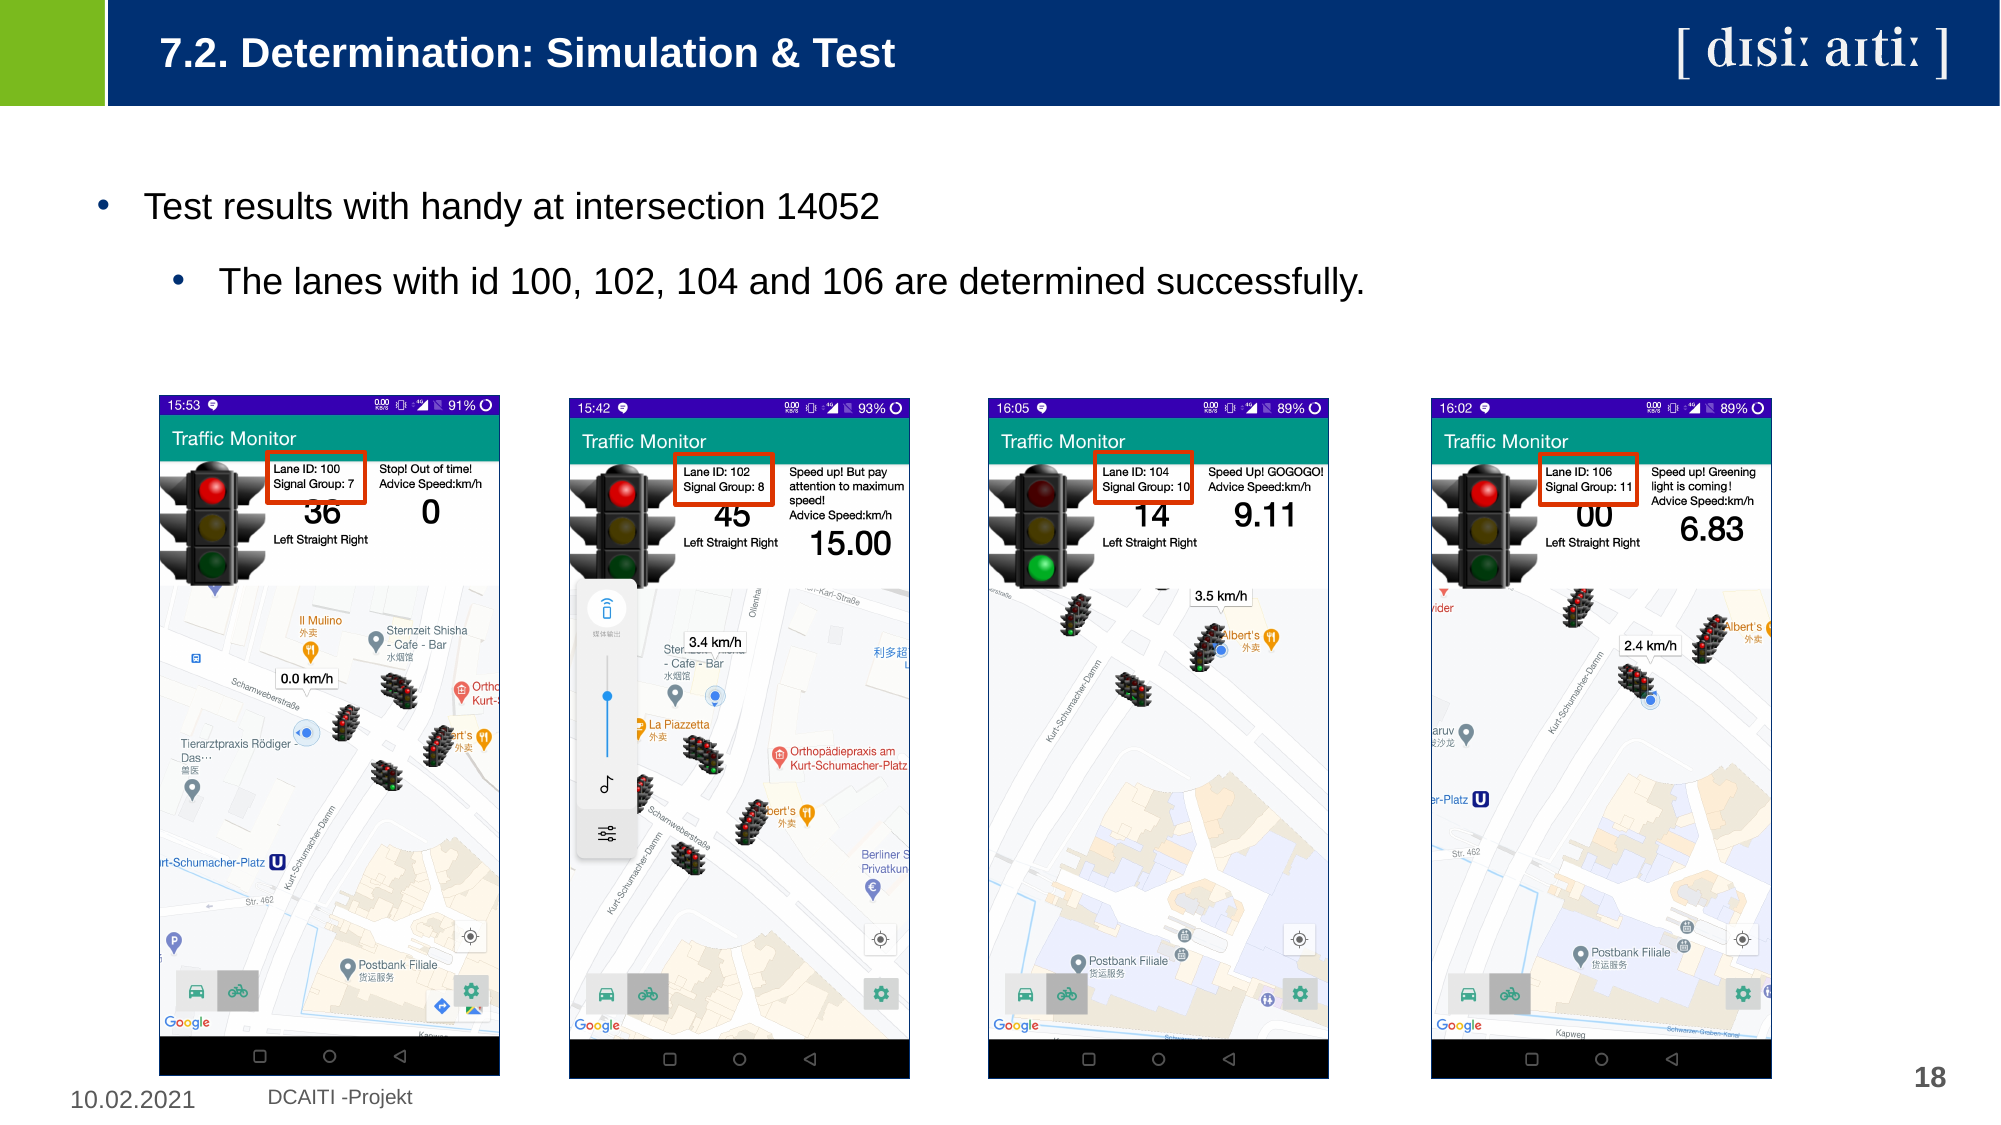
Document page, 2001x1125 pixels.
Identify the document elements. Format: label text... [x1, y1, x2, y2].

picture [159, 395, 500, 1076]
text_box 10.02.2021 [52, 1071, 215, 1125]
text_box 1 [1850, 1022, 1947, 1125]
text_box 7.2. Determination: Simulation & Test [106, 0, 1627, 106]
picture [1431, 398, 1772, 1079]
text_box DCAITI -Projekt [267, 1071, 1841, 1125]
picture [569, 398, 910, 1079]
text_box Test results with handy at intersection 14052 The lanes with id 100, 102, 104 and 106 are determined successfully. [52, 159, 1881, 353]
picture [988, 398, 1329, 1079]
